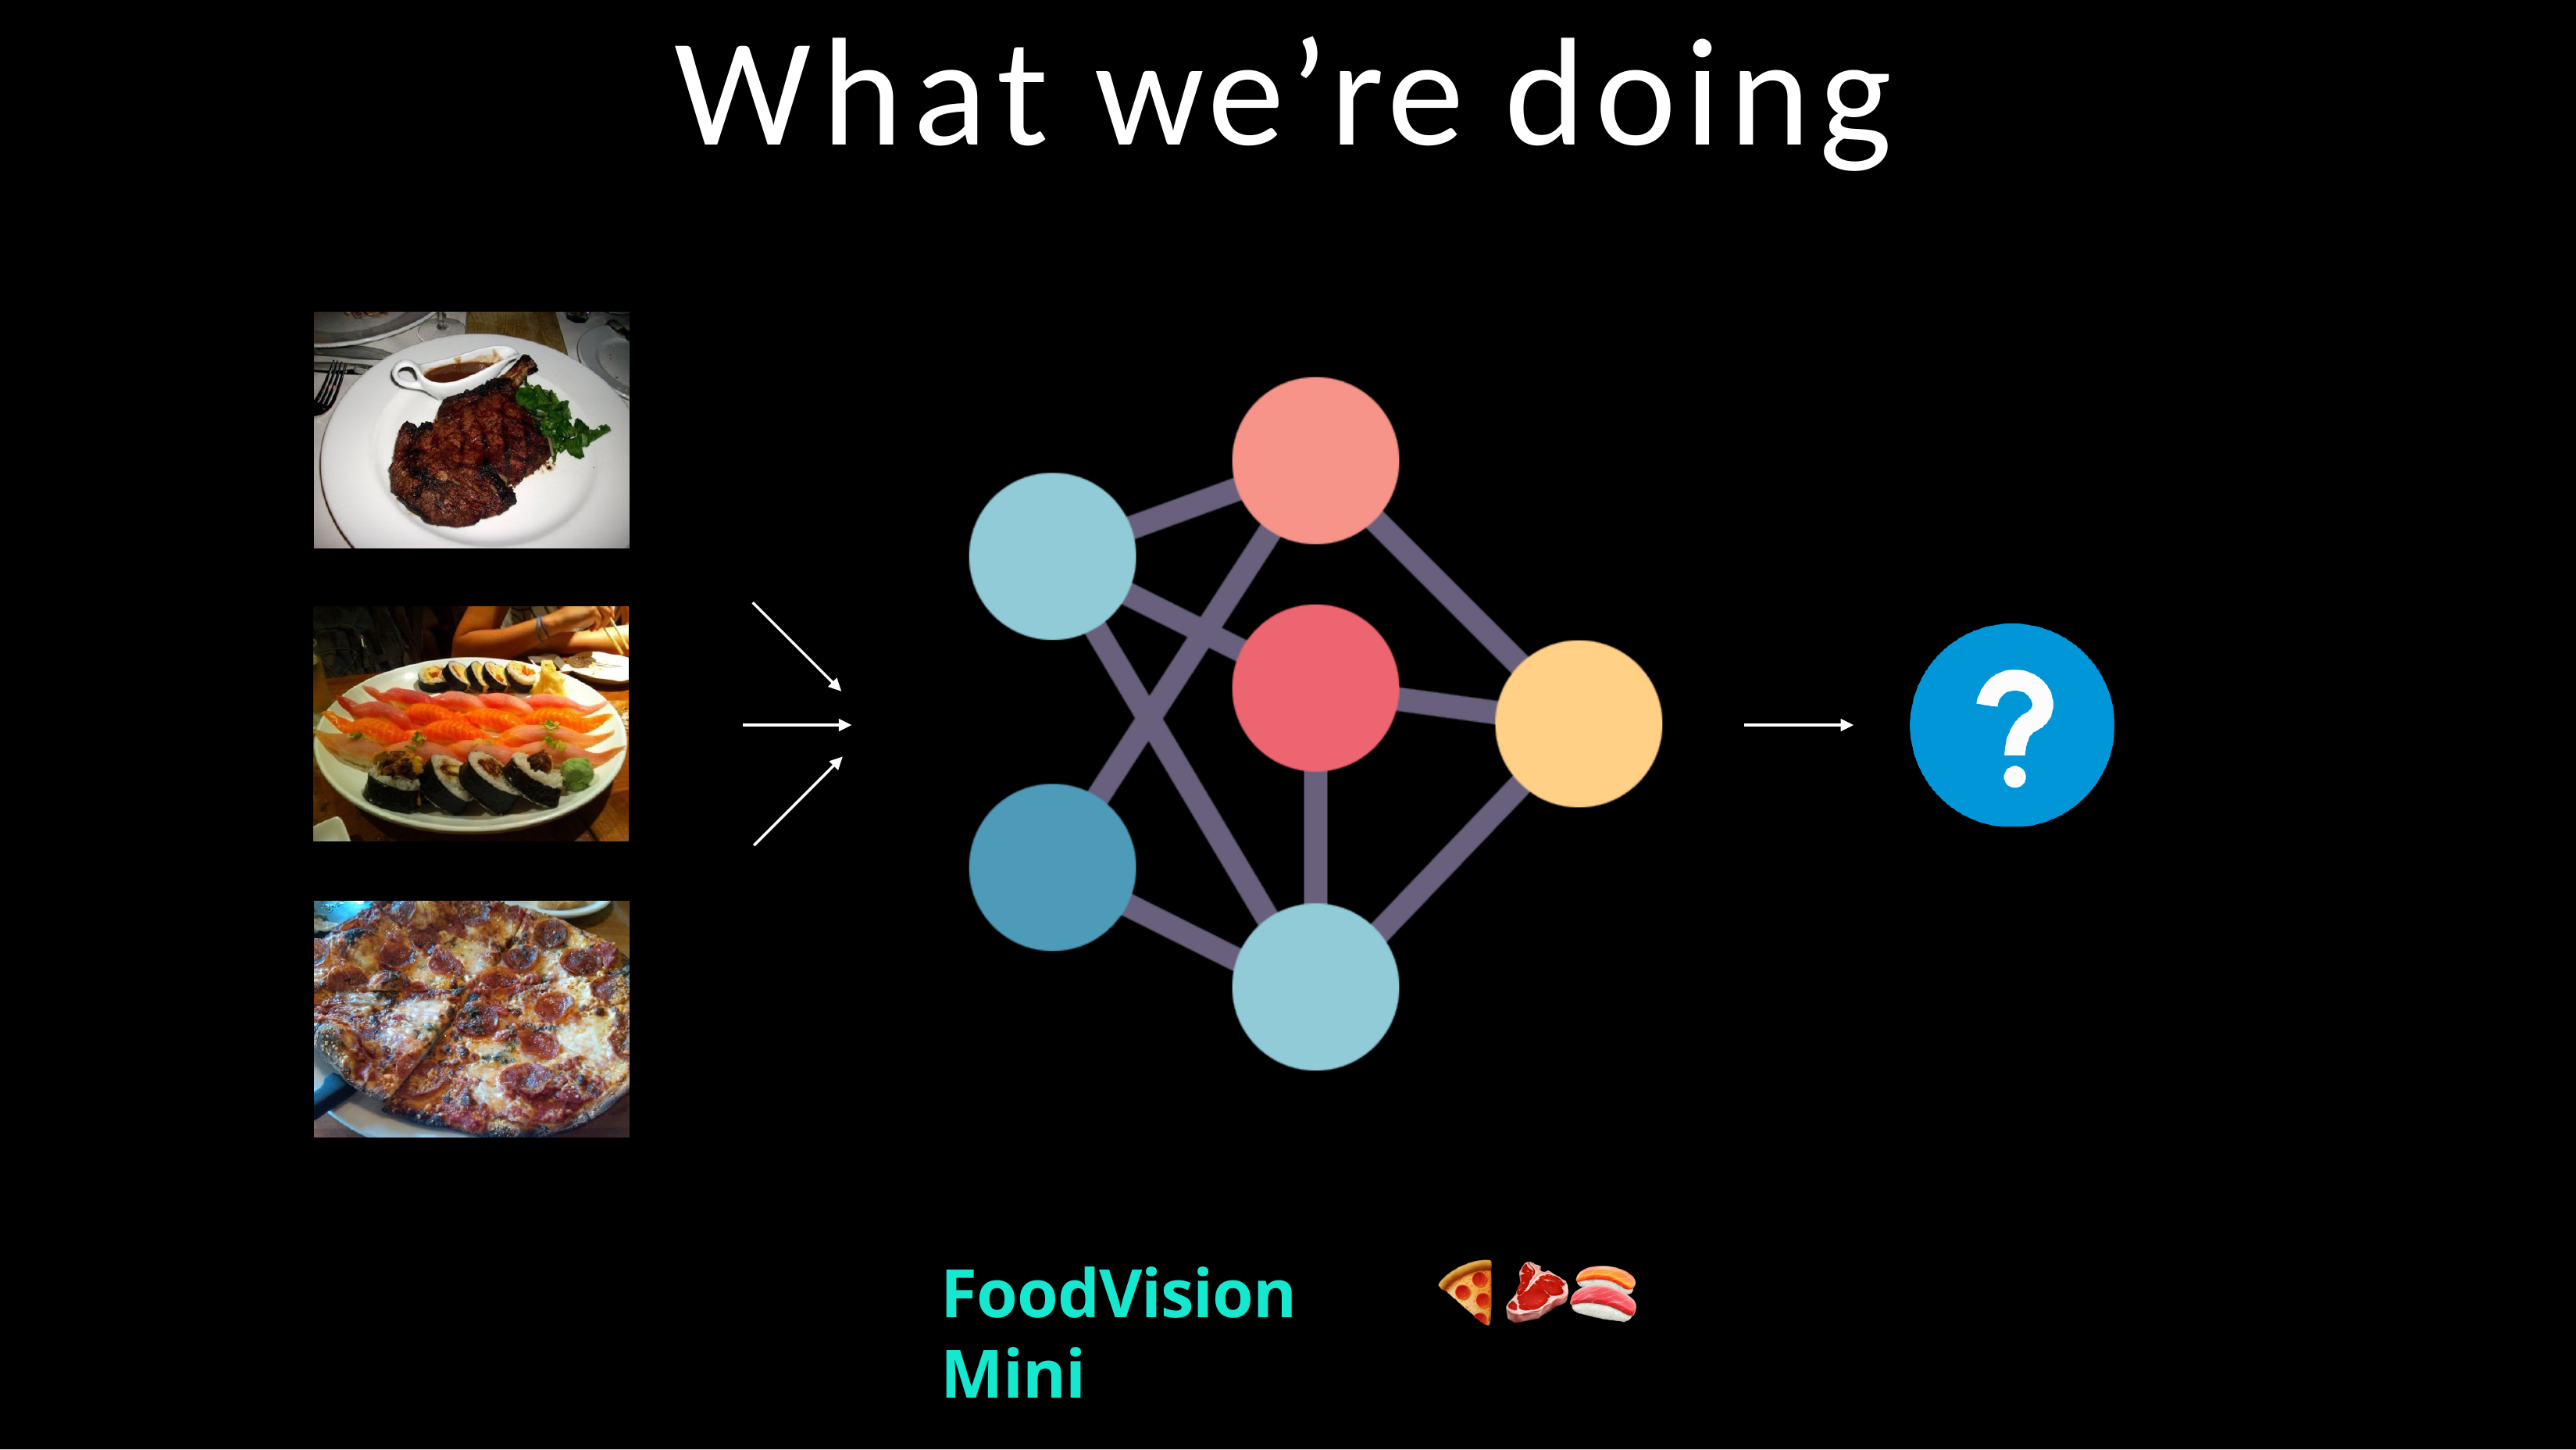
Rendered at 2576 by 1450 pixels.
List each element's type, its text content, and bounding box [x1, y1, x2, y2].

picture [314, 312, 630, 548]
picture [1910, 623, 2001, 709]
title What we’re doing [41, 0, 2535, 234]
picture [1977, 670, 2053, 755]
picture [313, 606, 629, 842]
picture [1910, 741, 1995, 827]
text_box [752, 756, 844, 848]
picture [1437, 1259, 1636, 1327]
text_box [742, 718, 852, 732]
picture [314, 901, 630, 1138]
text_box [1744, 718, 1854, 732]
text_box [751, 601, 842, 692]
picture [2004, 766, 2025, 788]
text_box FoodVision Mini [939, 1248, 1429, 1412]
picture [2030, 745, 2114, 827]
picture [933, 341, 1699, 1107]
picture [2024, 623, 2114, 705]
